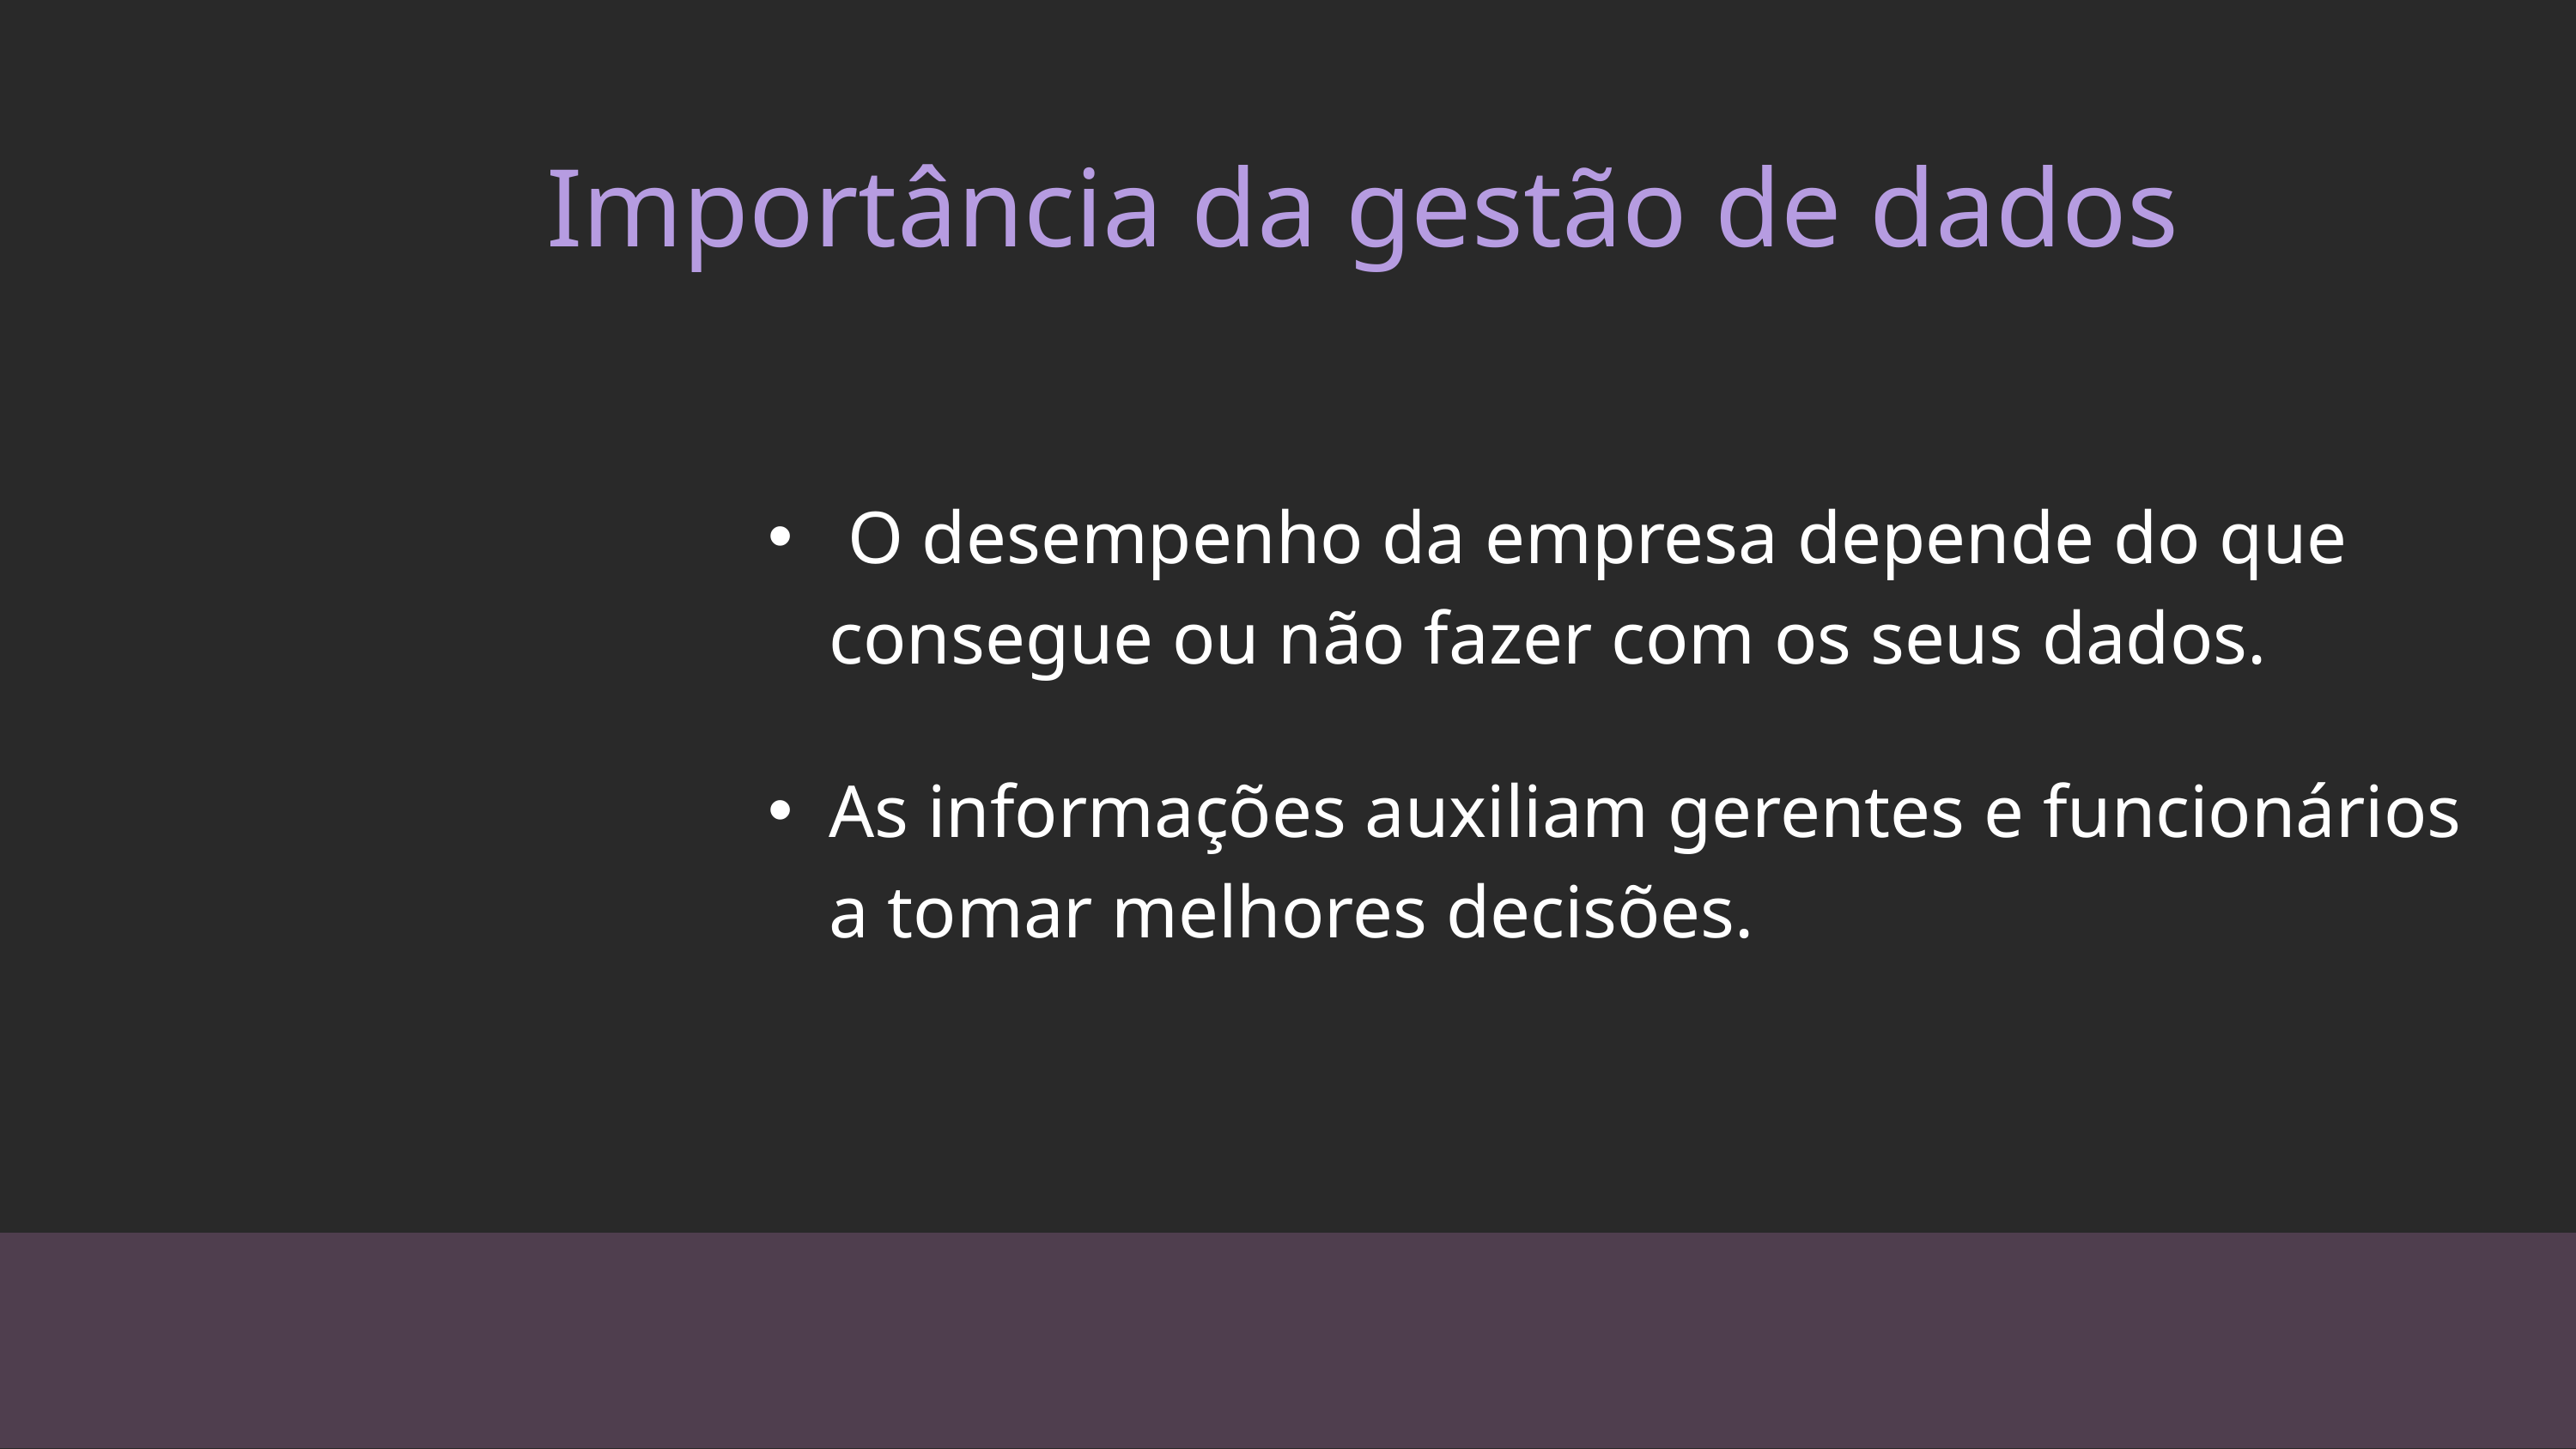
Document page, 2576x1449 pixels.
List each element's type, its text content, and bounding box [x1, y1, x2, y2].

text_box O desempenho da empresa depende do que consegue ou não fazer com os seus dados. [707, 477, 2482, 679]
text_box Importância da gestão de dados [465, 118, 2262, 269]
text_box As informações auxiliam gerentes e funcionários a tomar melhores decisões. [707, 751, 2482, 953]
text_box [0, 1232, 2576, 1449]
